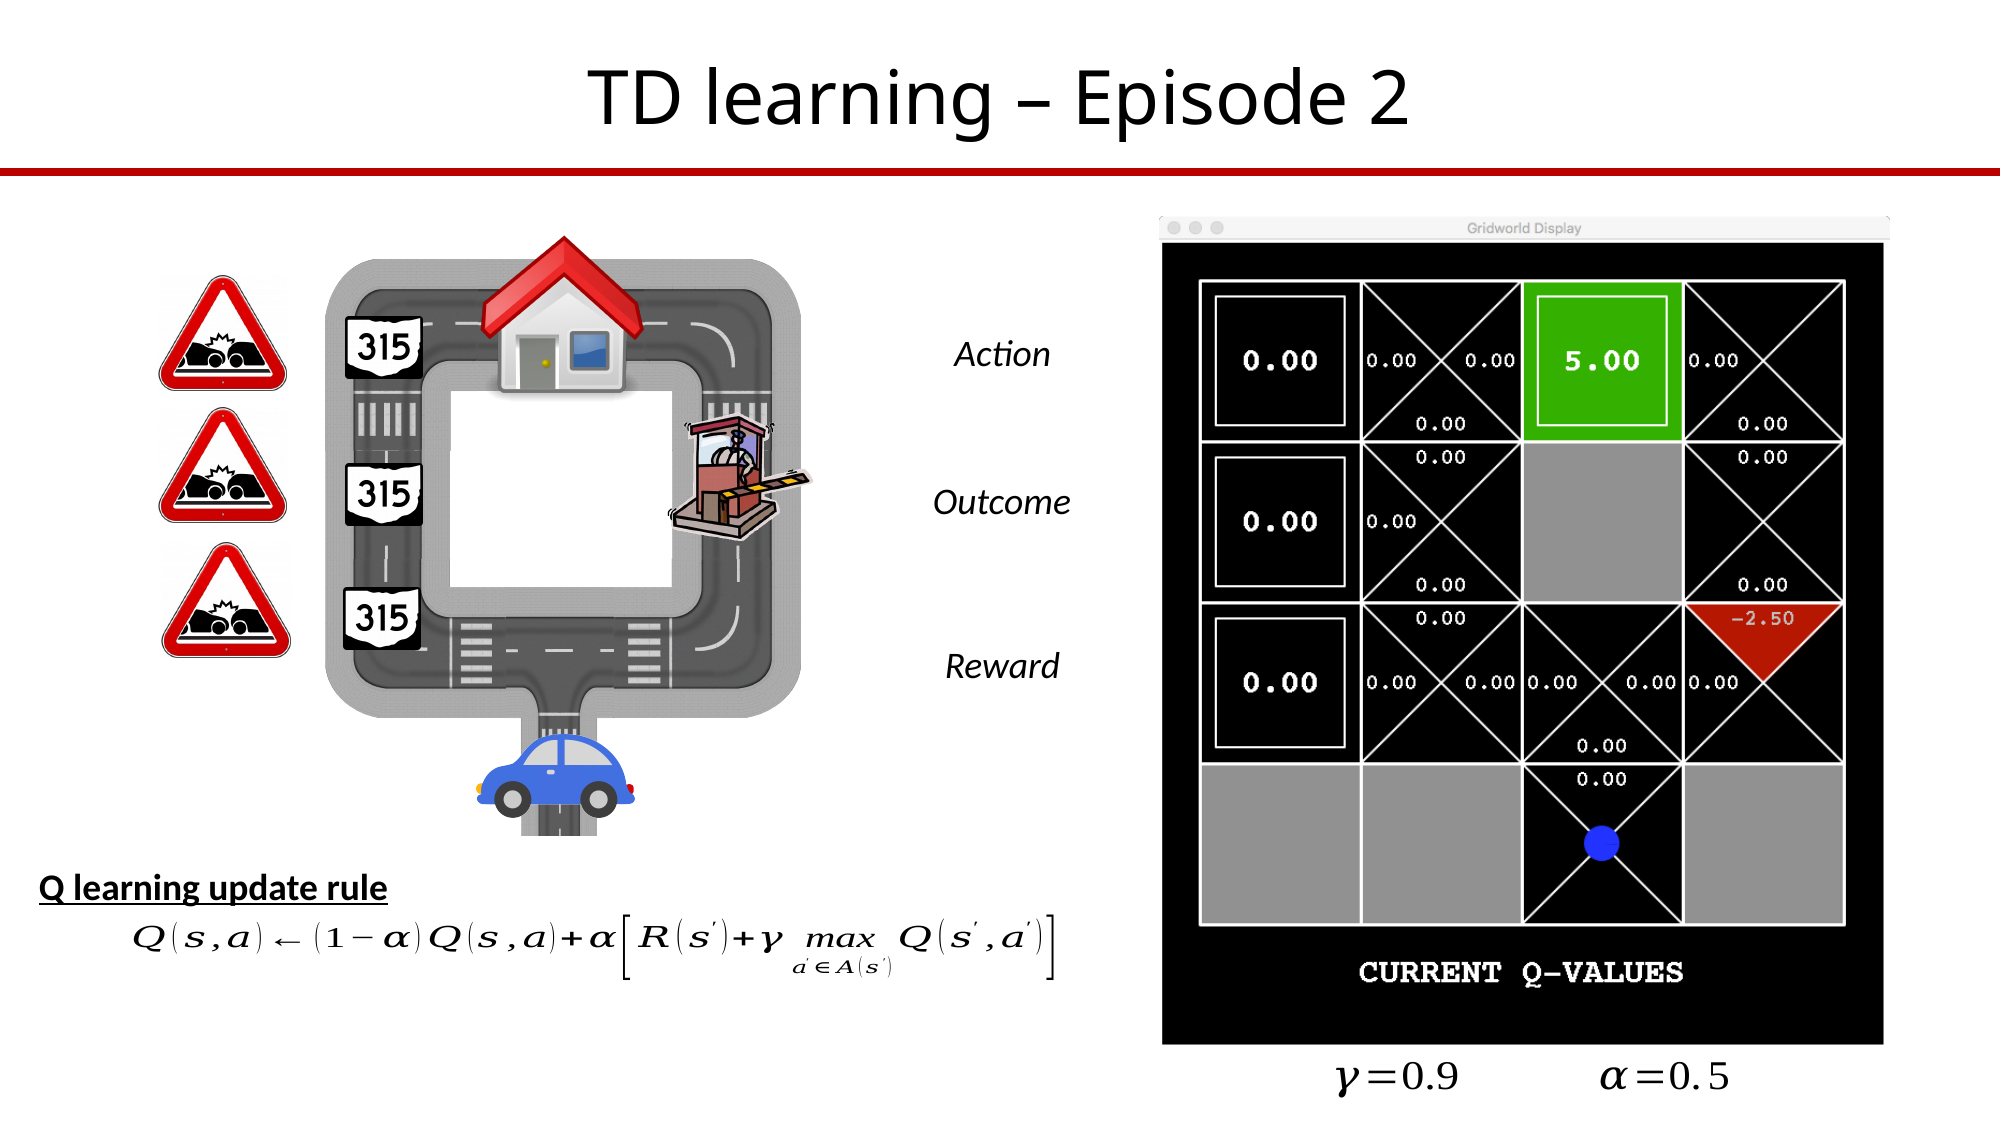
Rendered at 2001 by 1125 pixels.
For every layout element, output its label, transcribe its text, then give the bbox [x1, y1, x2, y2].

picture [345, 463, 423, 526]
picture [476, 230, 649, 403]
text_box Outcome [896, 469, 1108, 529]
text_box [325, 259, 801, 836]
picture [476, 734, 635, 818]
picture [345, 316, 423, 379]
title TD learning – Episode 2 [137, 50, 1863, 150]
picture [667, 391, 815, 562]
text_box Reward [897, 633, 1108, 694]
picture [158, 275, 287, 391]
picture [161, 542, 291, 658]
picture [343, 587, 421, 650]
picture [1159, 216, 1890, 1051]
text_box Q learning update rule [24, 855, 416, 915]
picture [157, 406, 287, 523]
text_box Action [897, 321, 1108, 381]
